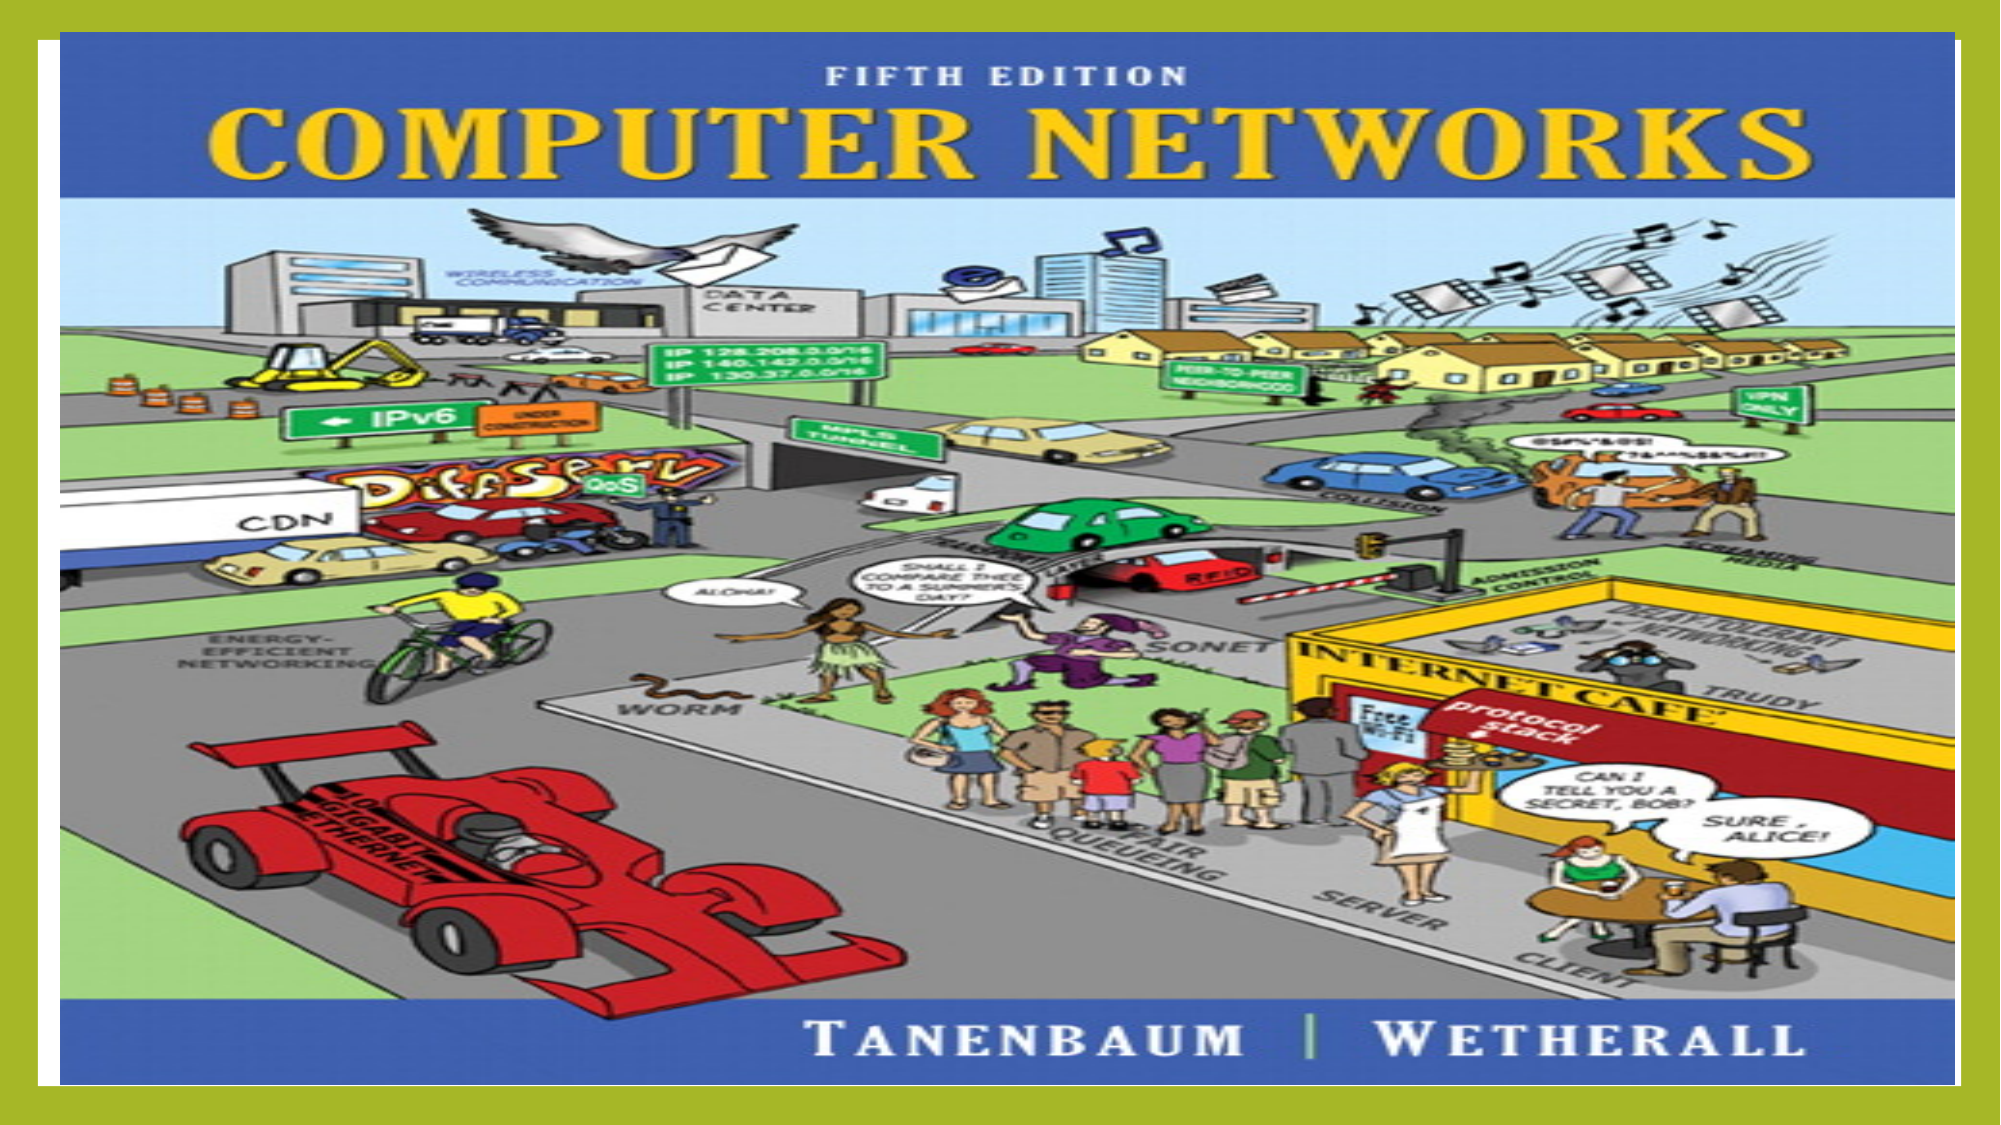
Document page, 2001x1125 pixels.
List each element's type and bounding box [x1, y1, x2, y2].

list [59, 31, 1955, 1085]
